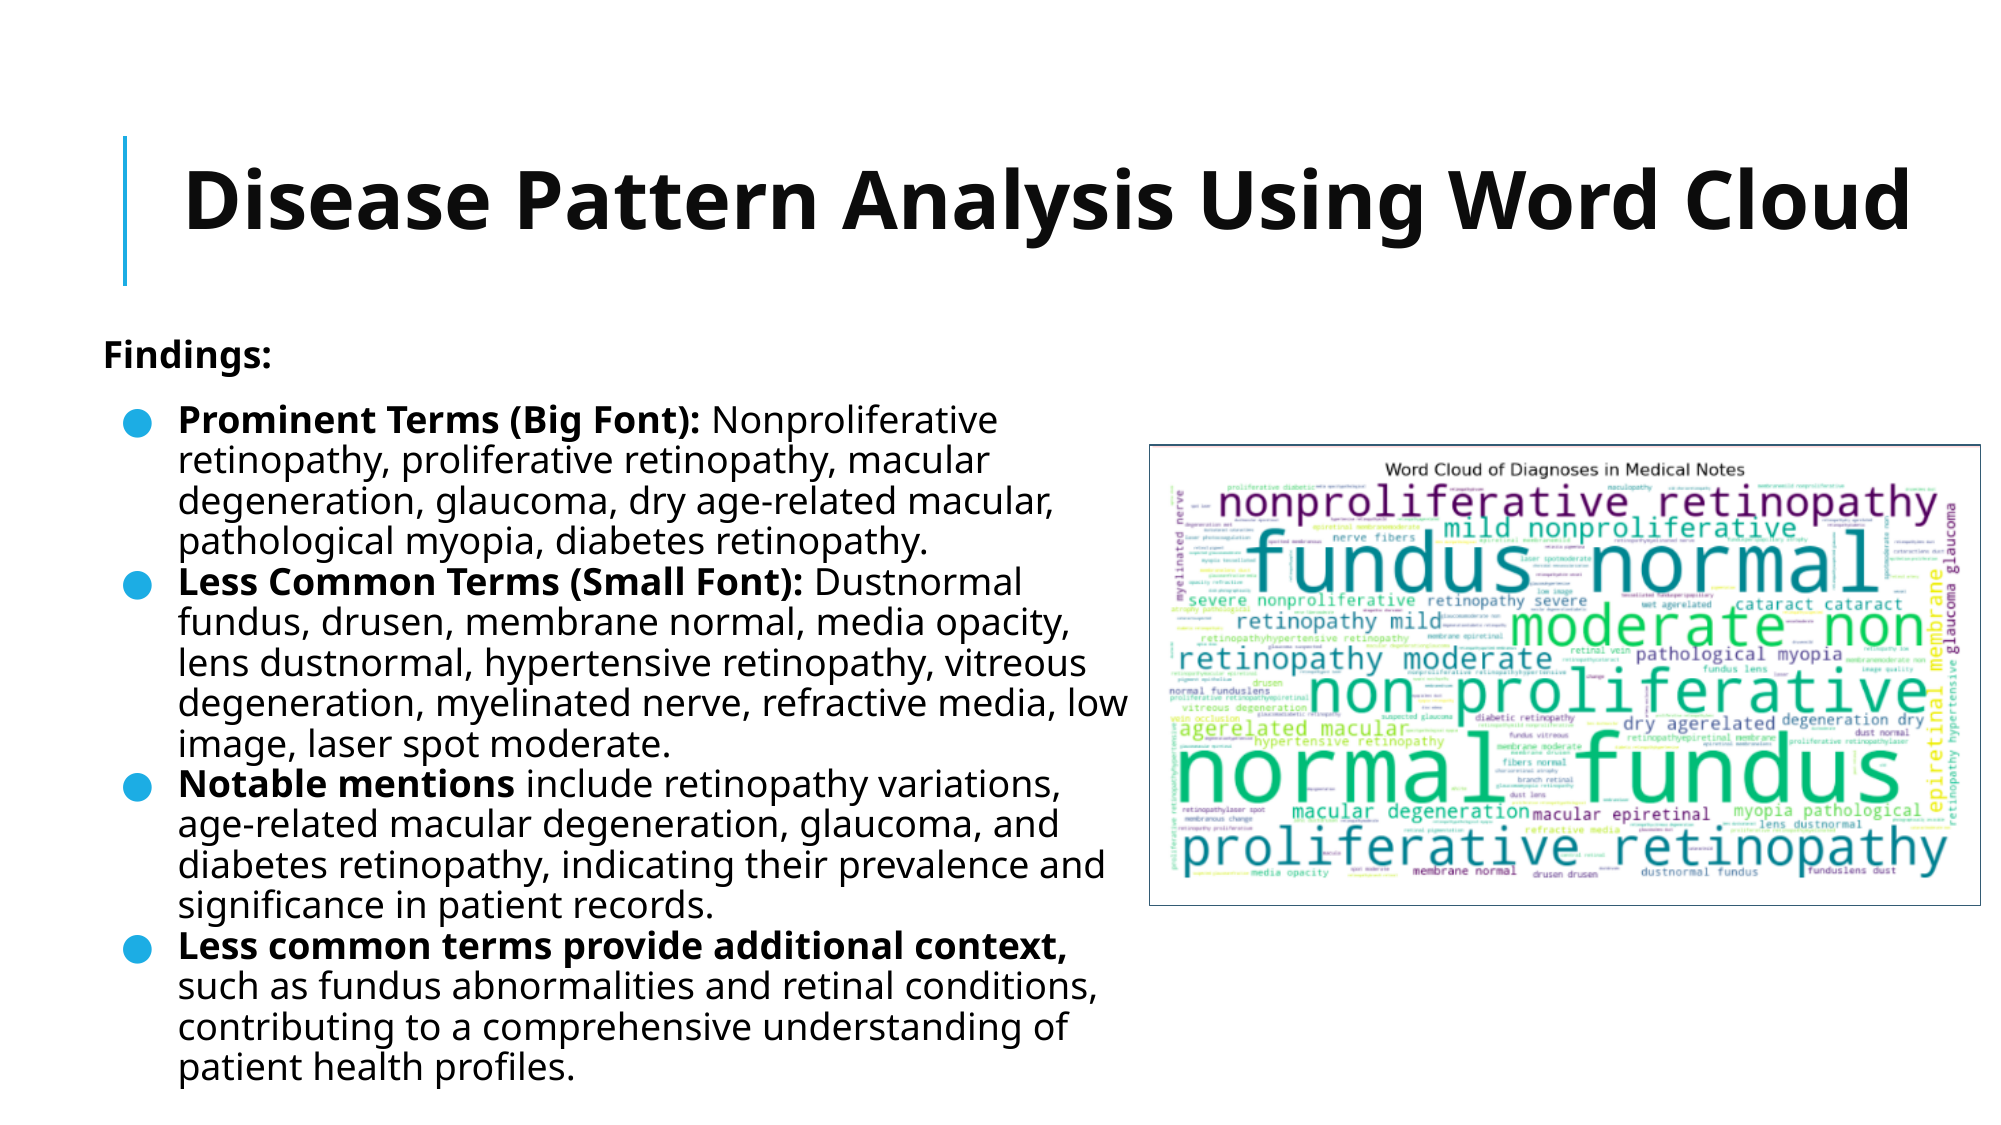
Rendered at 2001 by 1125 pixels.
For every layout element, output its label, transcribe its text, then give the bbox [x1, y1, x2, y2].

title Disease Pattern Analysis Using Word Cloud [168, 121, 1938, 292]
picture [1150, 445, 1981, 905]
list Findings: Prominent Terms (Big Font): Nonproliferative retinopathy, proliferative retinopathy, macular degeneration, glaucoma, dry age-related macular, pathological myopia, diabetes retinopathy. Less Common Terms (Small Font): Dustnormal fundus, drusen, membrane normal, media opacity, lens dustnormal, hypertensive retinopathy, vitreous degeneration, myelinated nerve, refractive media, low image, laser spot moderate. Notable mentions include retinopathy variations, age-related macular degeneration, glaucoma, and diabetes retinopathy, indicating their prevalence and significance in patient records. Less common terms provide additional context, such as fundus abnormalities and retinal conditions, contributing to a comprehensive understanding of patient health profiles. [95, 328, 1151, 1023]
